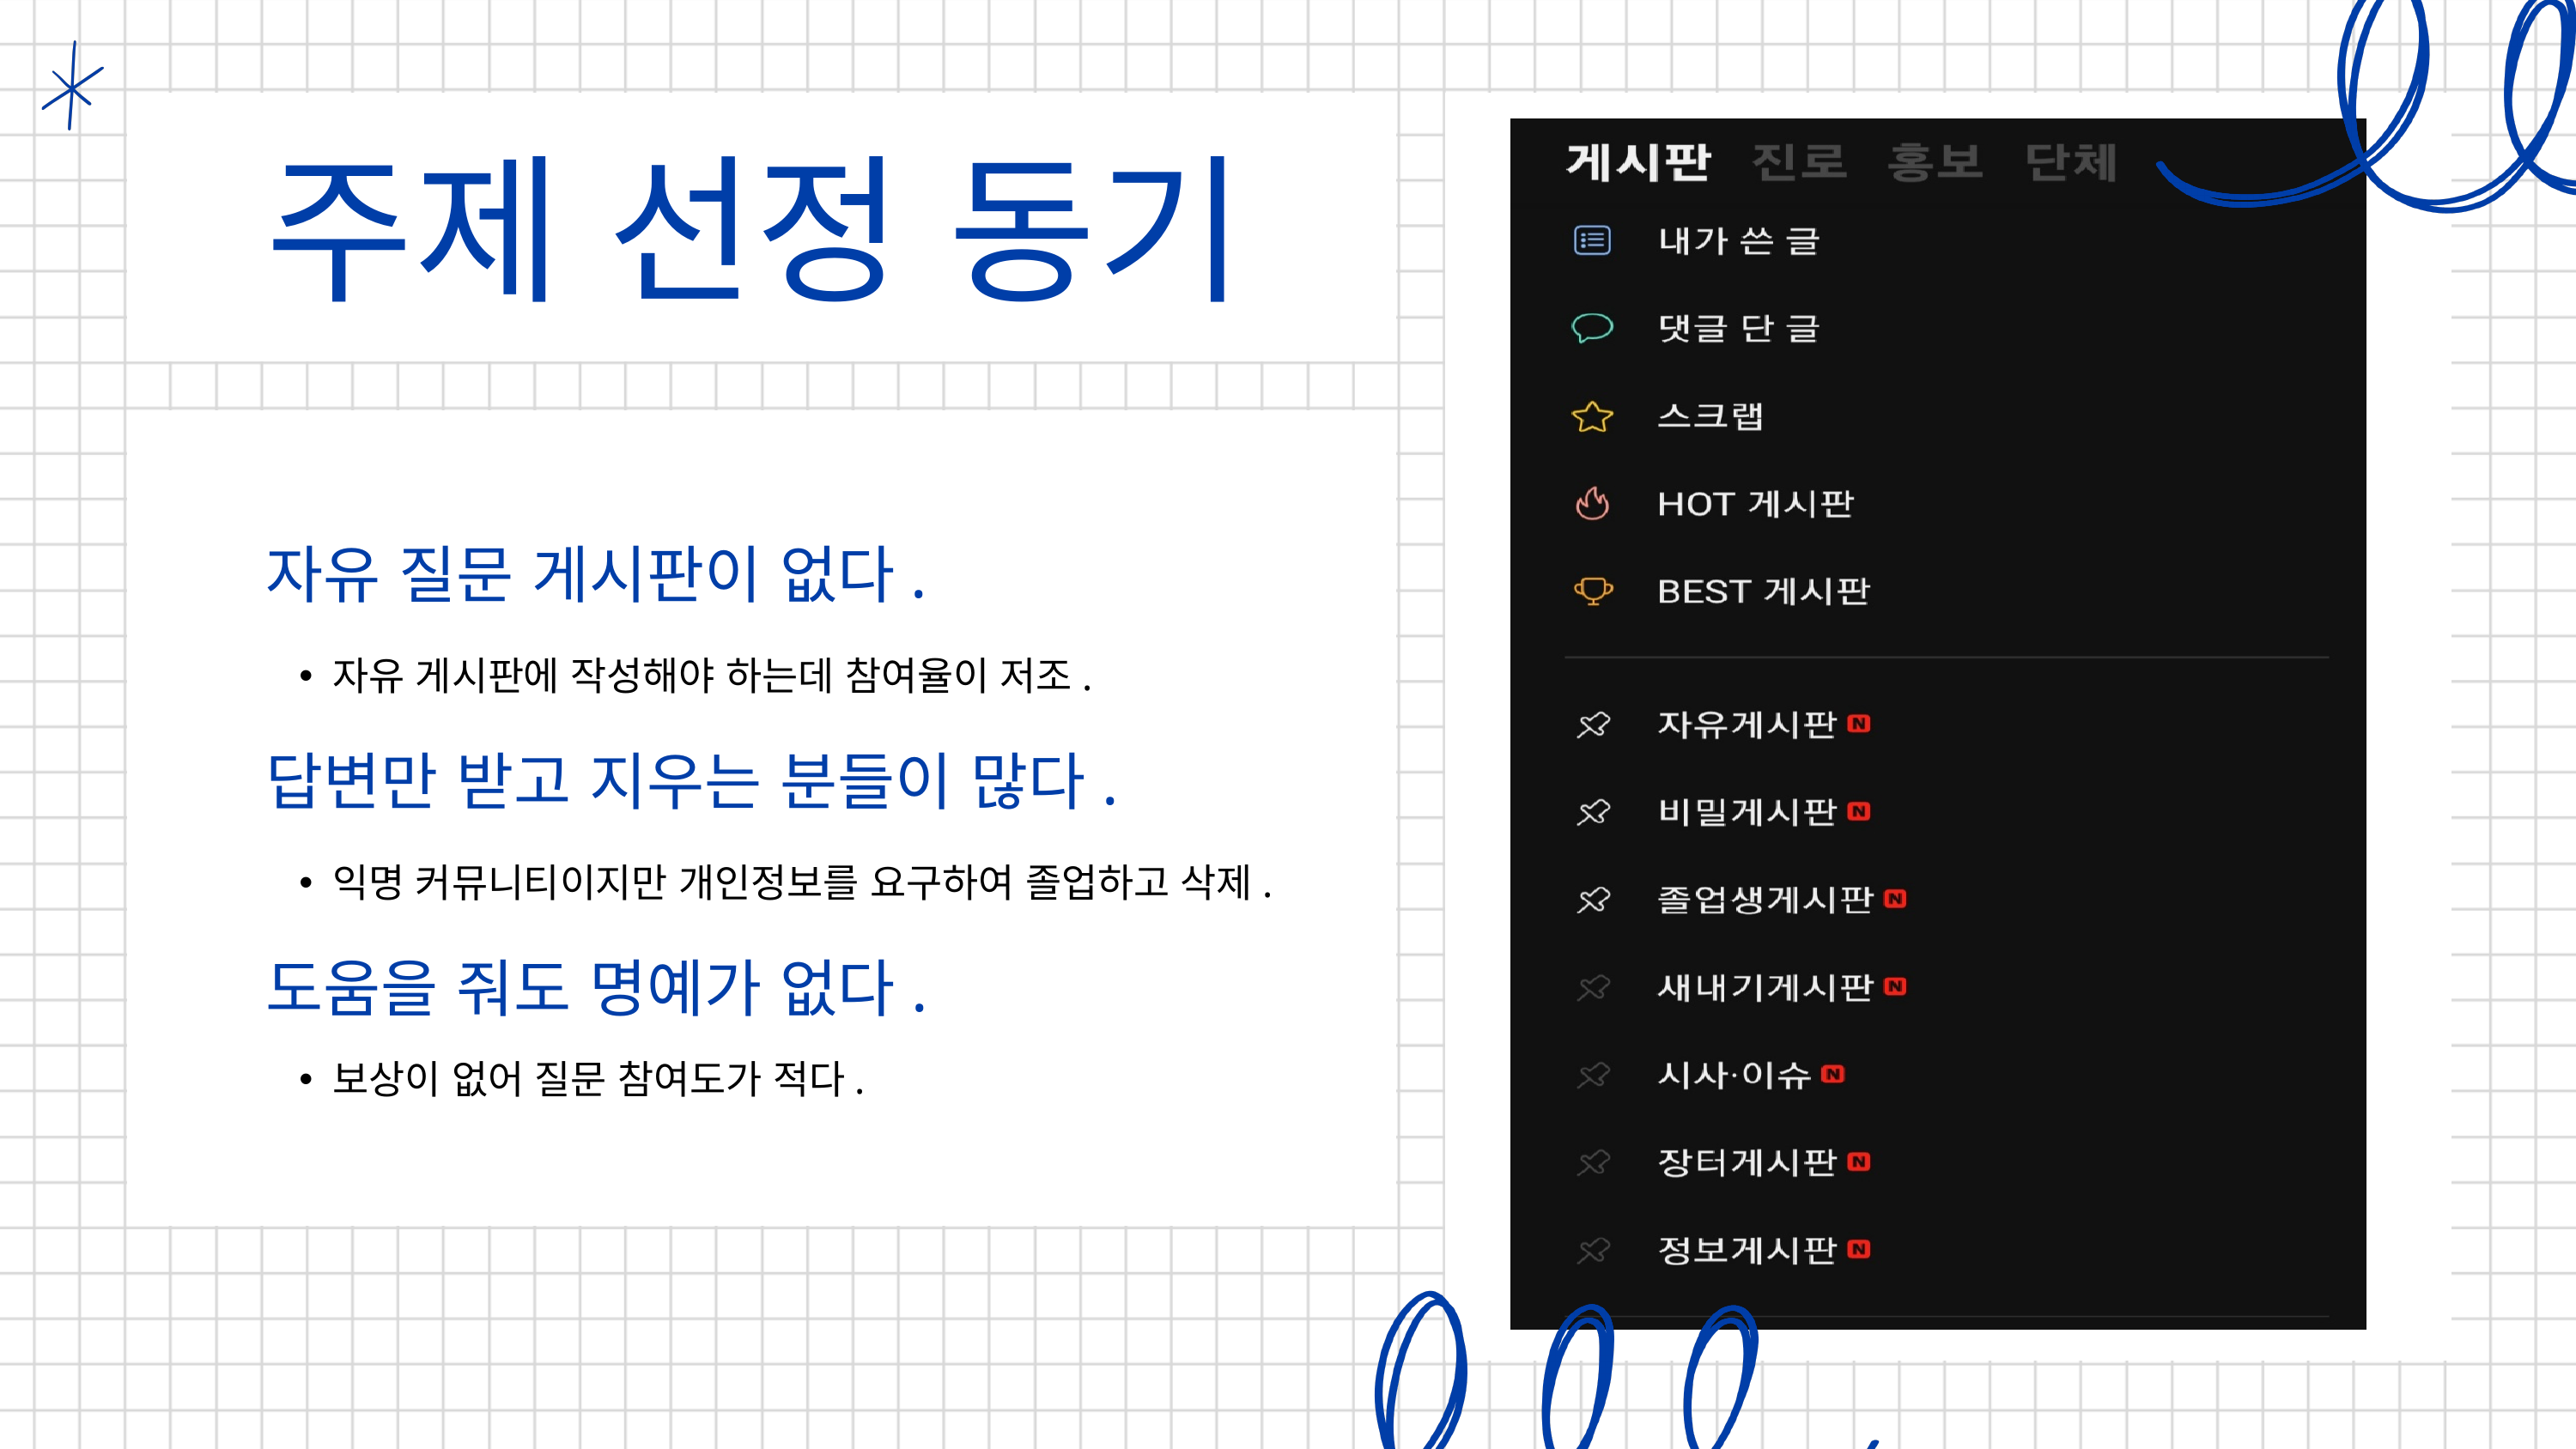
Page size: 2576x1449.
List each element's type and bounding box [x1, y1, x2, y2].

text_box [127, 409, 1397, 1226]
text_box [1444, 92, 2452, 1361]
text_box [2155, 0, 2576, 215]
text_box [265, 534, 1260, 1111]
text_box [41, 40, 104, 130]
text_box [127, 92, 1397, 361]
text_box [0, 0, 2155, 1449]
picture [1510, 118, 2366, 1330]
text_box [1880, 215, 2576, 1449]
text_box [1193, 1288, 1880, 1449]
